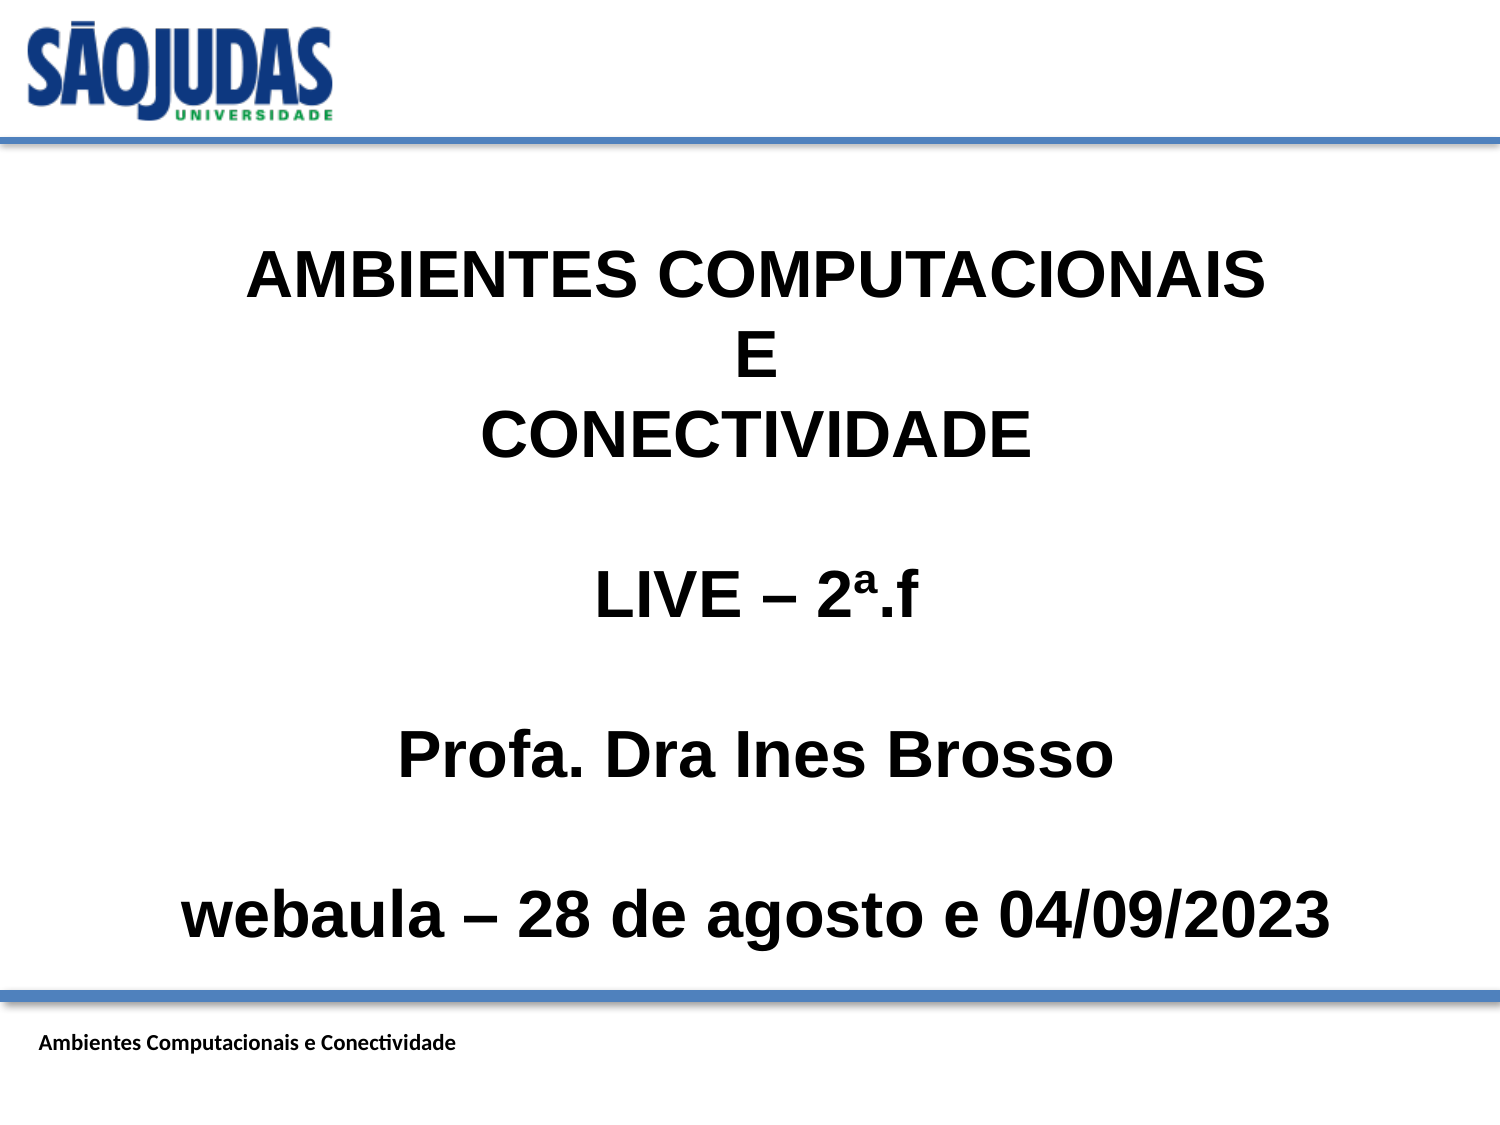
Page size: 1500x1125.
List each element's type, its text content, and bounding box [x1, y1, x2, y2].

picture [23, 0, 336, 129]
title AMBIENTES COMPUTACIONAIS E CONECTIVIDADE LIVE – 2ª.f Profa. Dra Ines Brosso webaula – 28 de agosto e 04/09/2023 [78, 223, 1436, 458]
